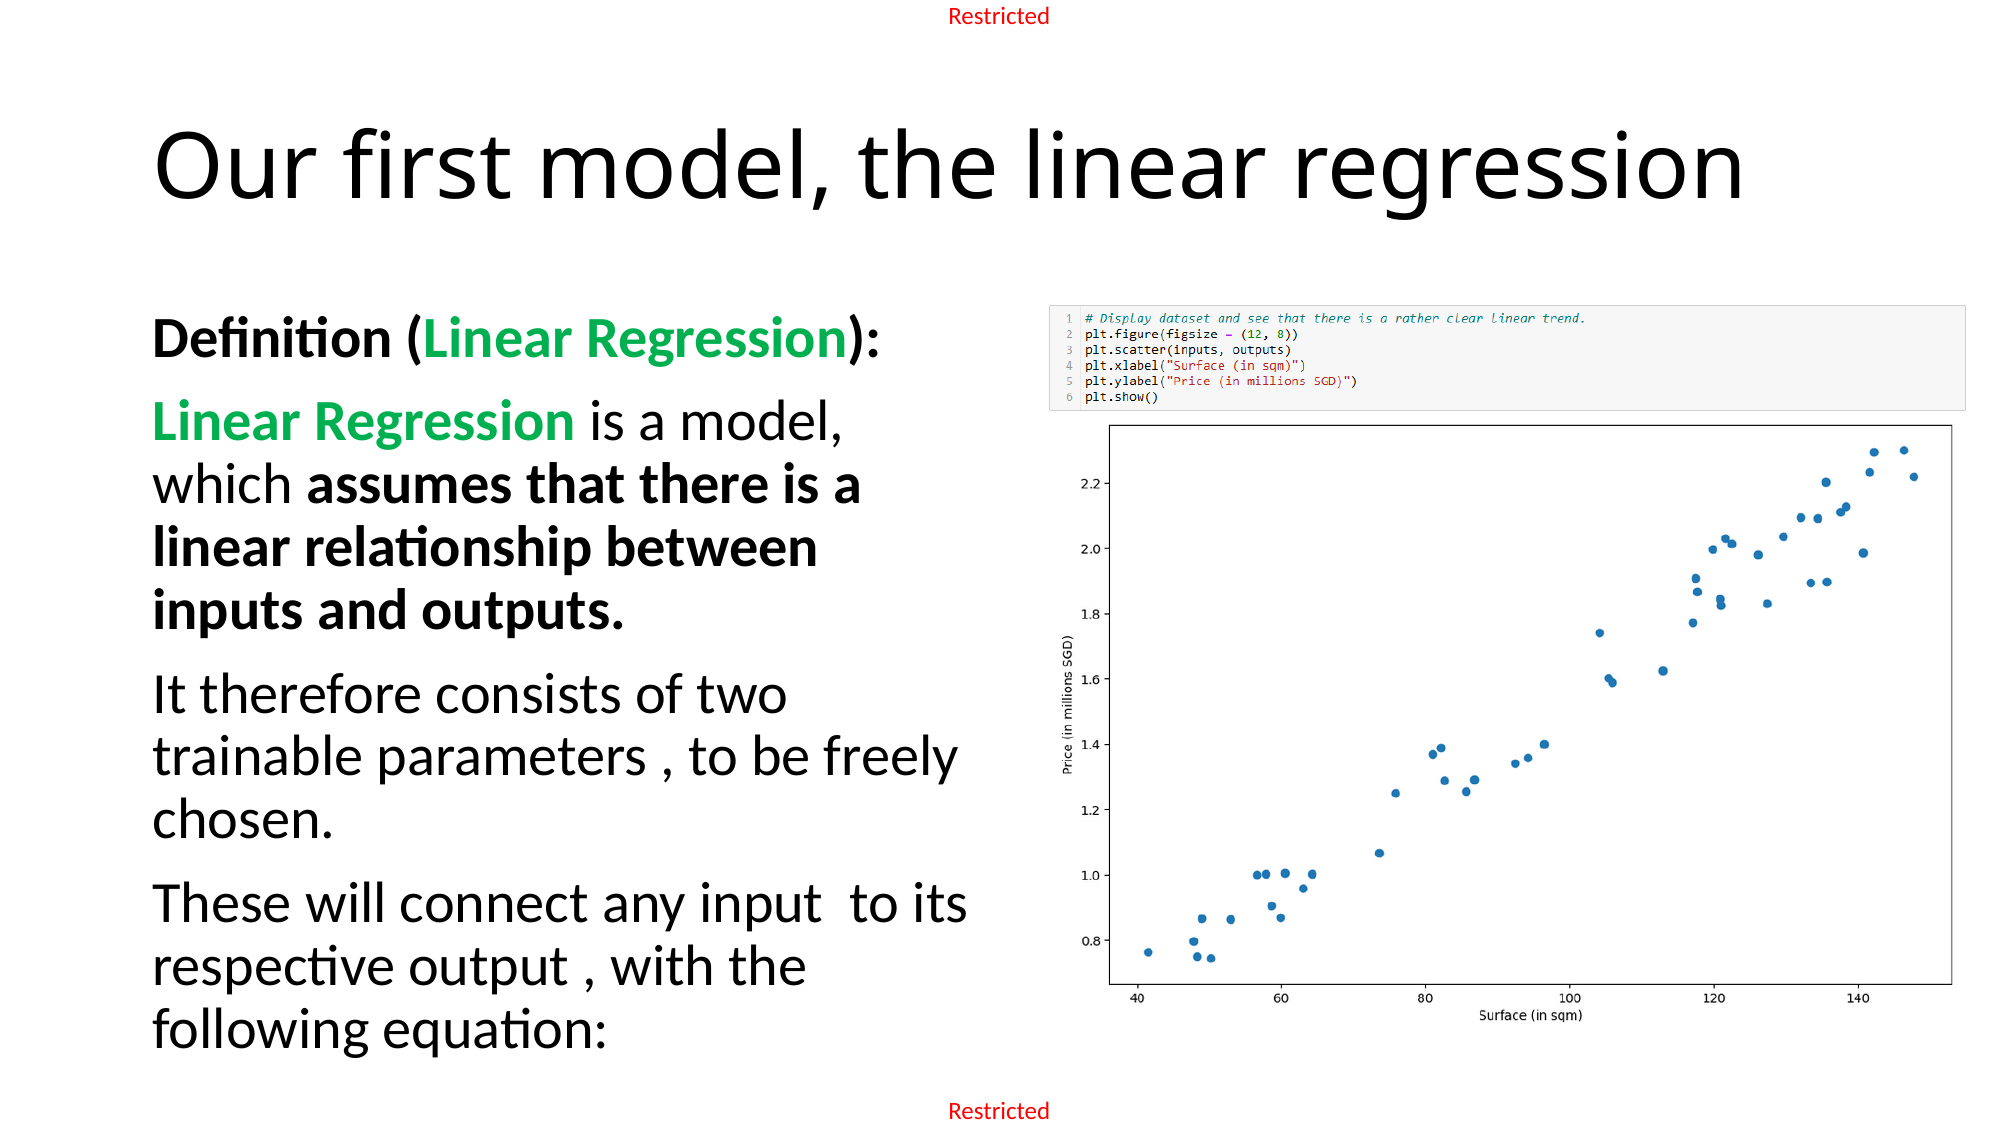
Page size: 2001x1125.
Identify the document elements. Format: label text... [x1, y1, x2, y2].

title Our first model, the linear regression [137, 59, 1863, 278]
picture [1045, 299, 1975, 1033]
